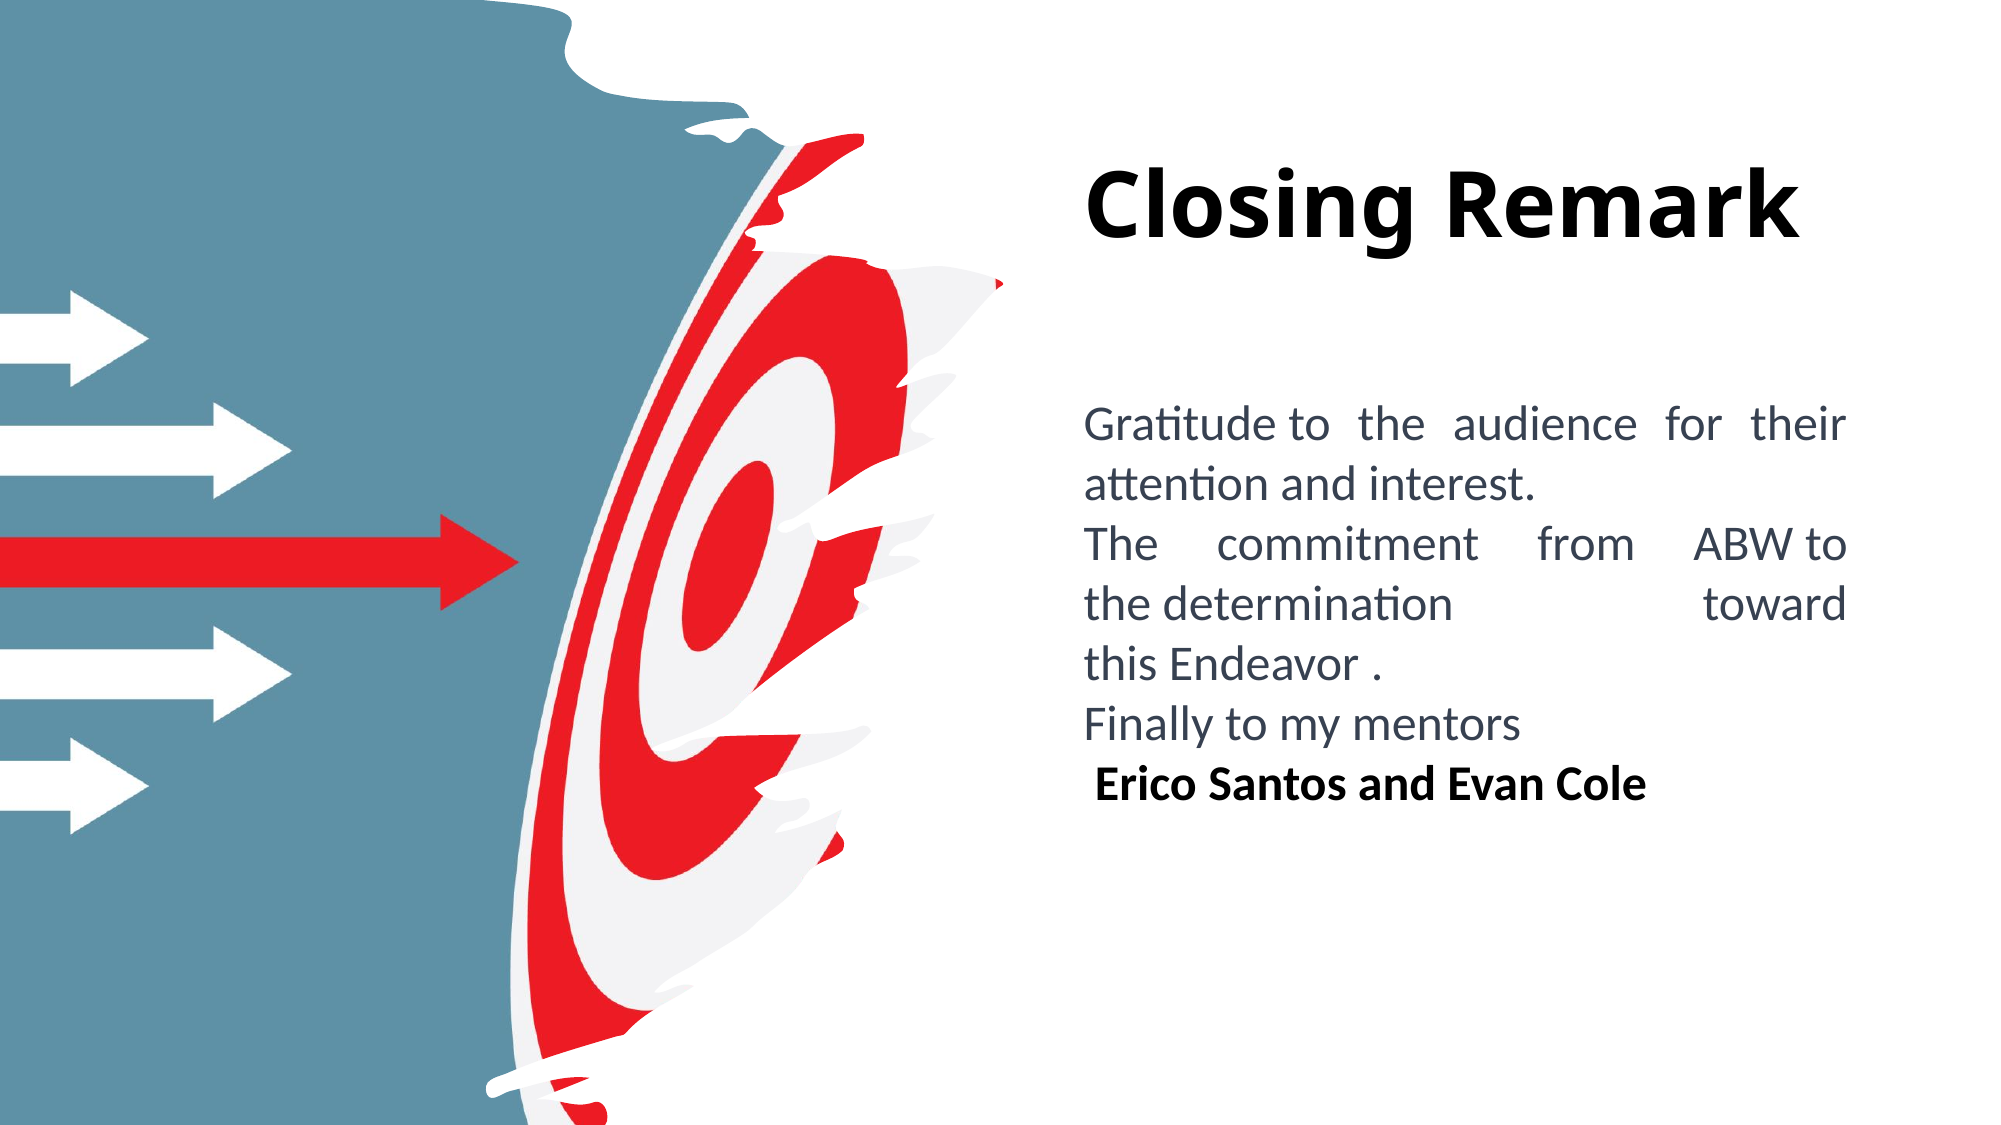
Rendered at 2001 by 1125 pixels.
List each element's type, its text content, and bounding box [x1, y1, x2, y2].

list Gratitude to the audience for their attention and interest. The commitment from ABW to the determination toward this Endeavor . Finally to my mentors Erico Santos and Evan Cole [1068, 382, 1863, 1014]
picture [0, 0, 1004, 1125]
title Closing Remark [1068, 59, 1863, 357]
text_box [1004, 0, 2000, 1125]
